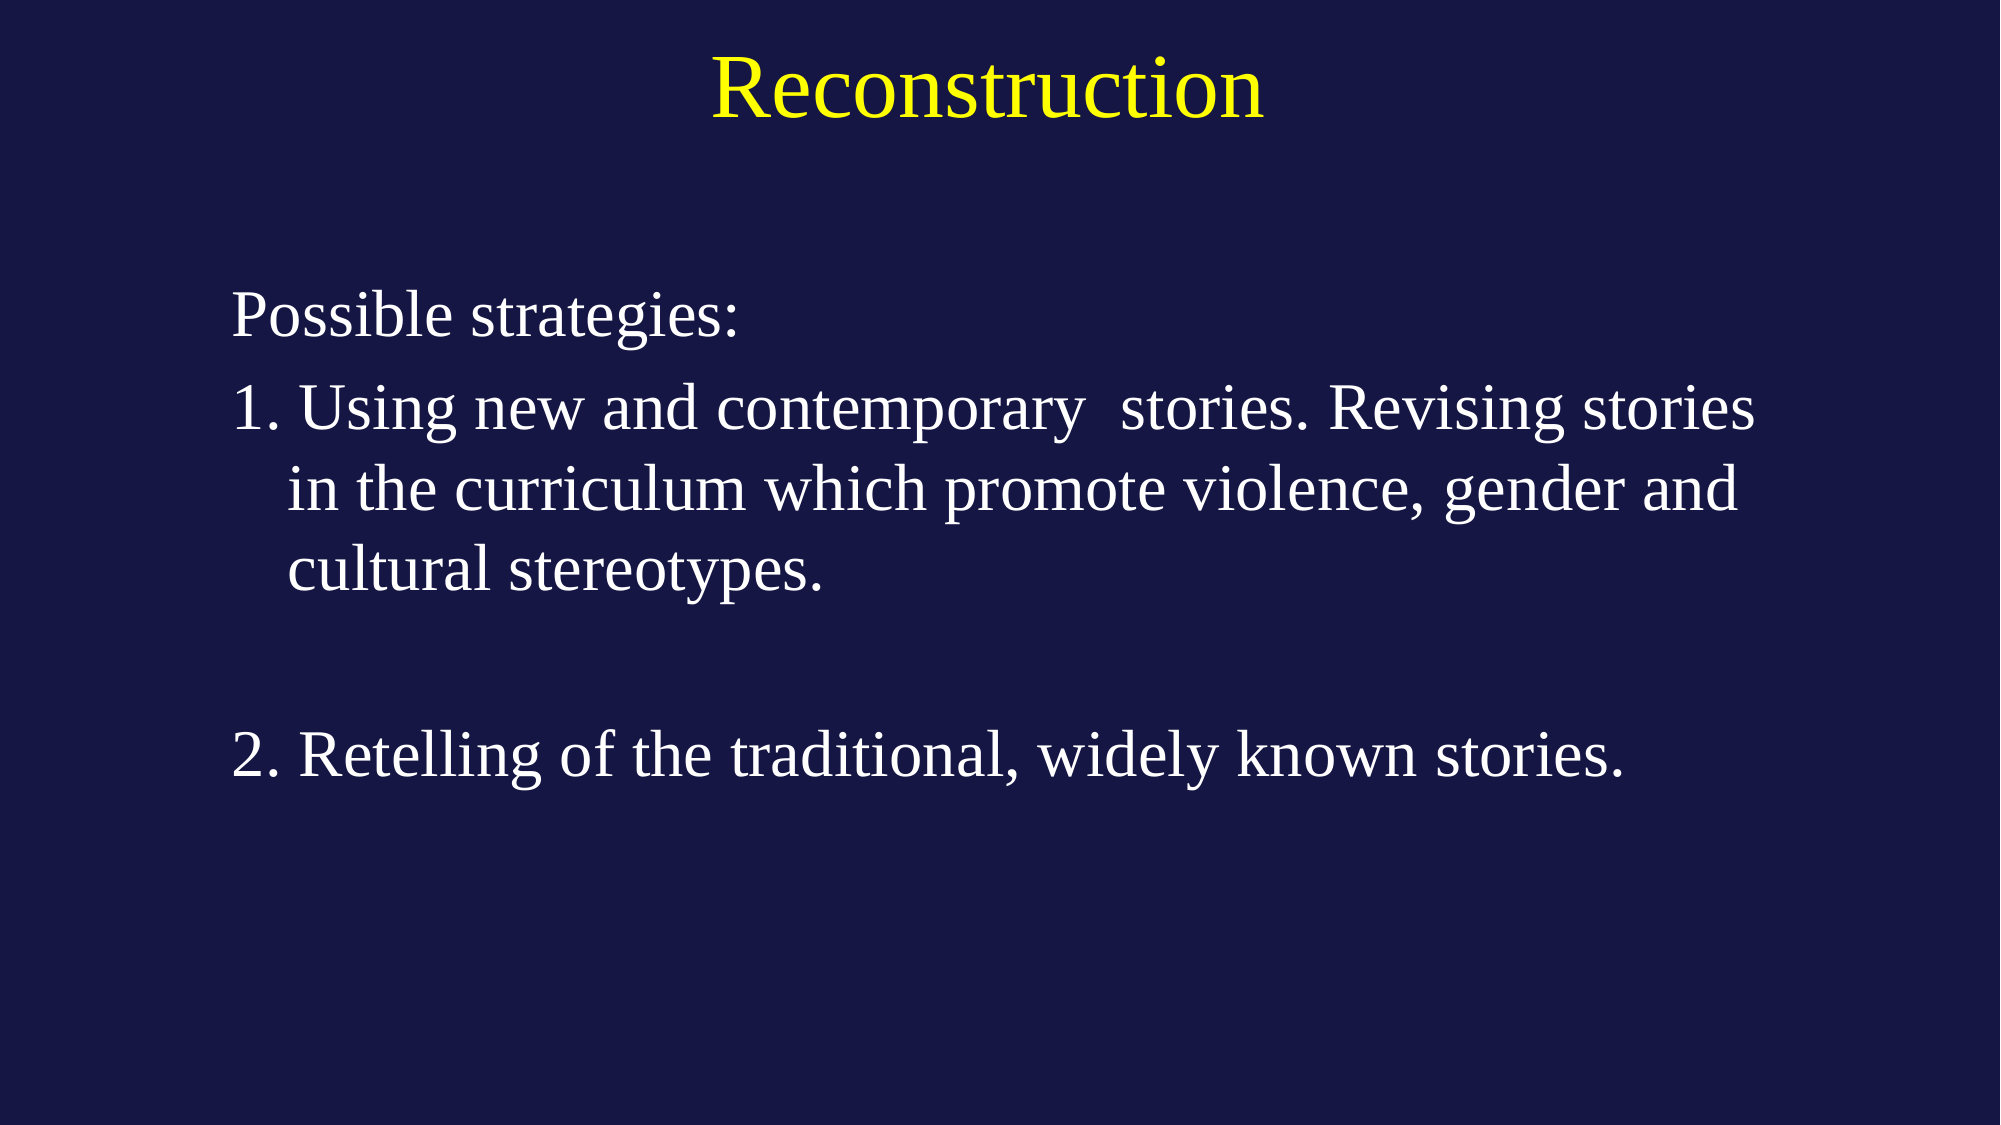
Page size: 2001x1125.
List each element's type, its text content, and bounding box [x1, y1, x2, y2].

list Possible strategies: 1. Using new and contemporary stories. Revising stories in the curriculum which promote violence, gender and cultural stereotypes. 2. Retelling of the traditional, widely known stories. [216, 262, 1817, 1005]
title Reconstruction [99, 0, 1900, 163]
